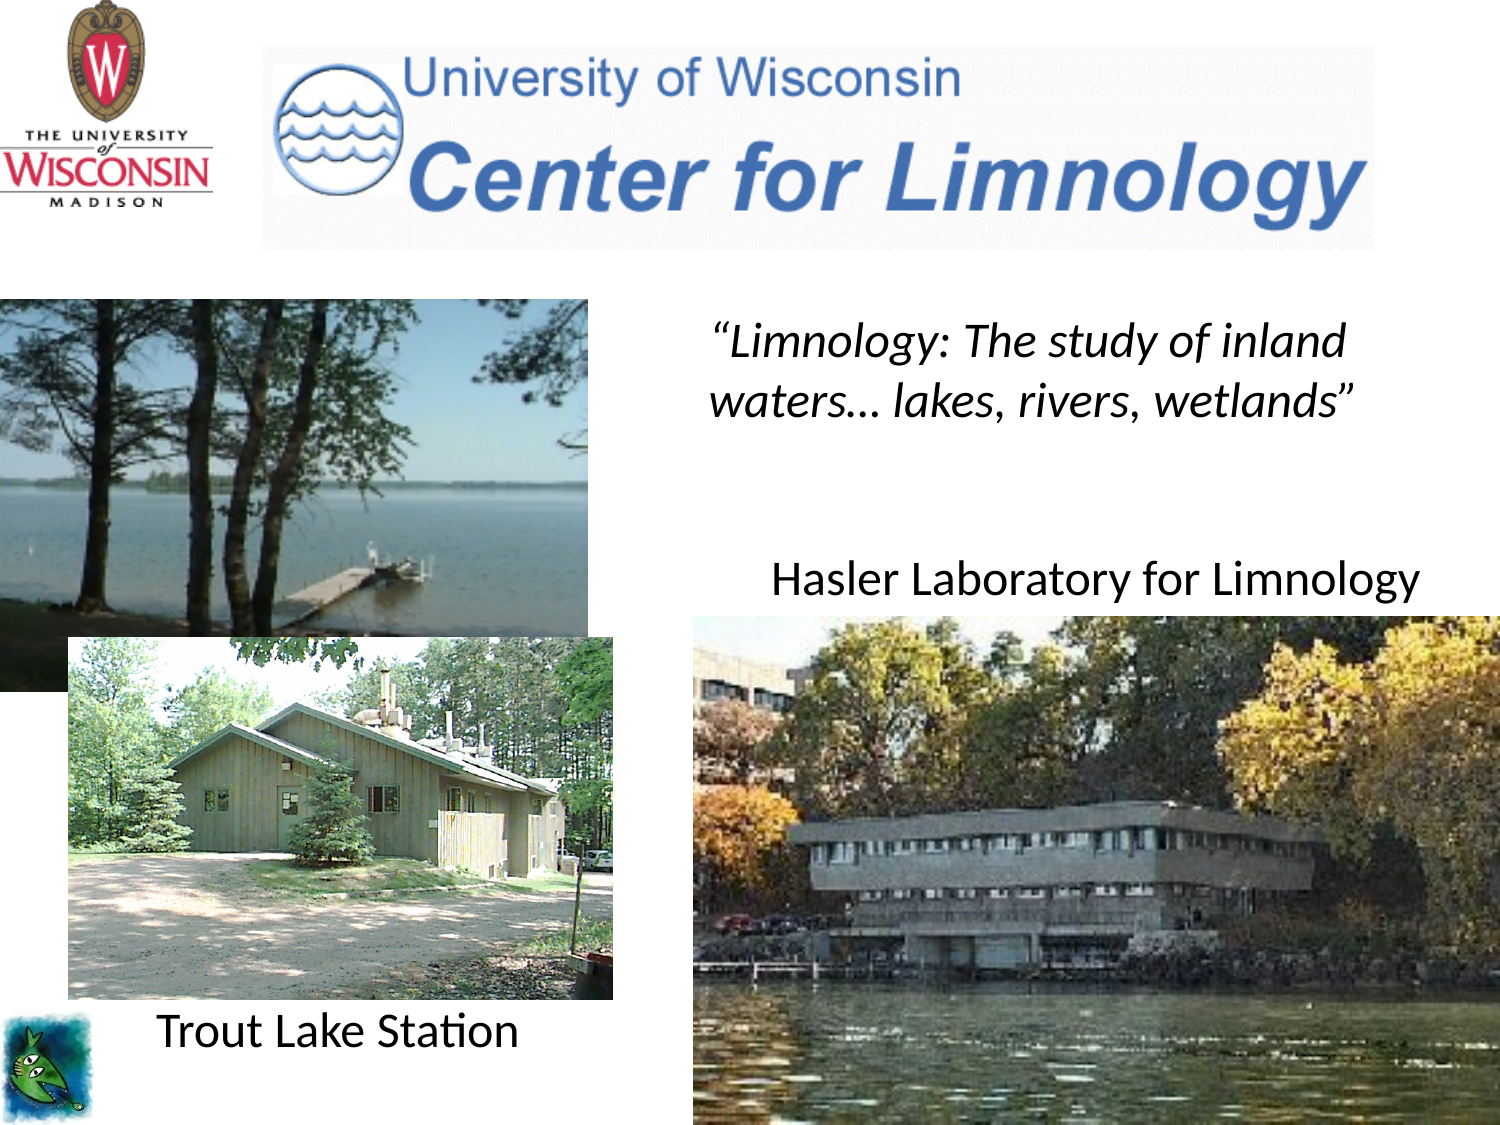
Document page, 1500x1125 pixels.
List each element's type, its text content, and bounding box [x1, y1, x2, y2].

picture [0, 1012, 94, 1125]
text_box “Limnology: The study of inland waters… lakes, rivers, wetlands” [693, 299, 1500, 435]
picture [0, 299, 613, 1001]
text_box Trout Lake Station [141, 1008, 535, 1066]
picture [693, 616, 1500, 1125]
picture [262, 44, 1376, 251]
picture [0, 0, 213, 208]
text_box Hasler Laboratory for Limnology [756, 537, 1437, 613]
